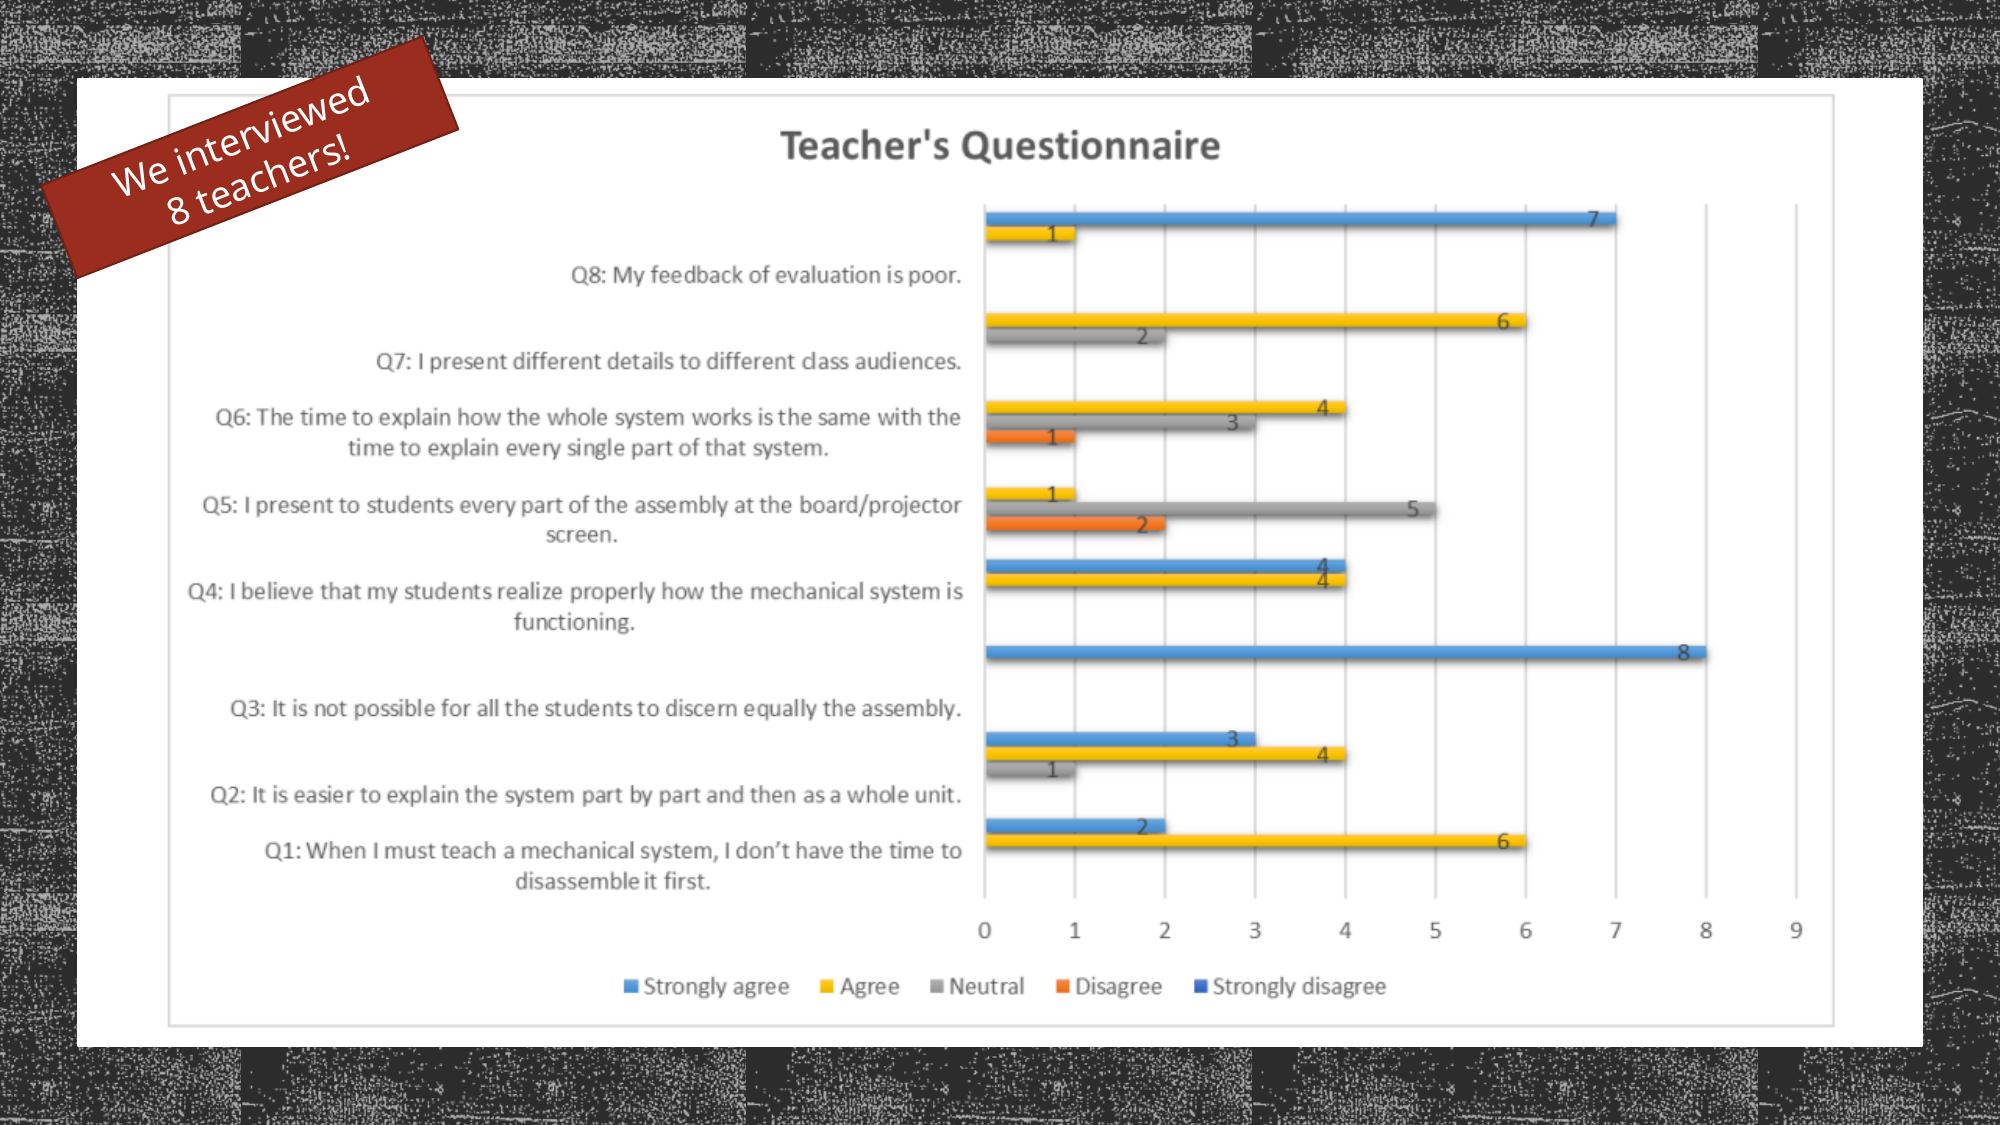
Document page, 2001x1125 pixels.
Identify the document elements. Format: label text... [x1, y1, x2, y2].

picture [157, 88, 1843, 1037]
text_box We interviewed 8 teachers! [40, 139, 156, 279]
text_box [77, 78, 1923, 1047]
text_box [0, 0, 2000, 1125]
text_box We interviewed 8 teachers! [290, 35, 443, 87]
